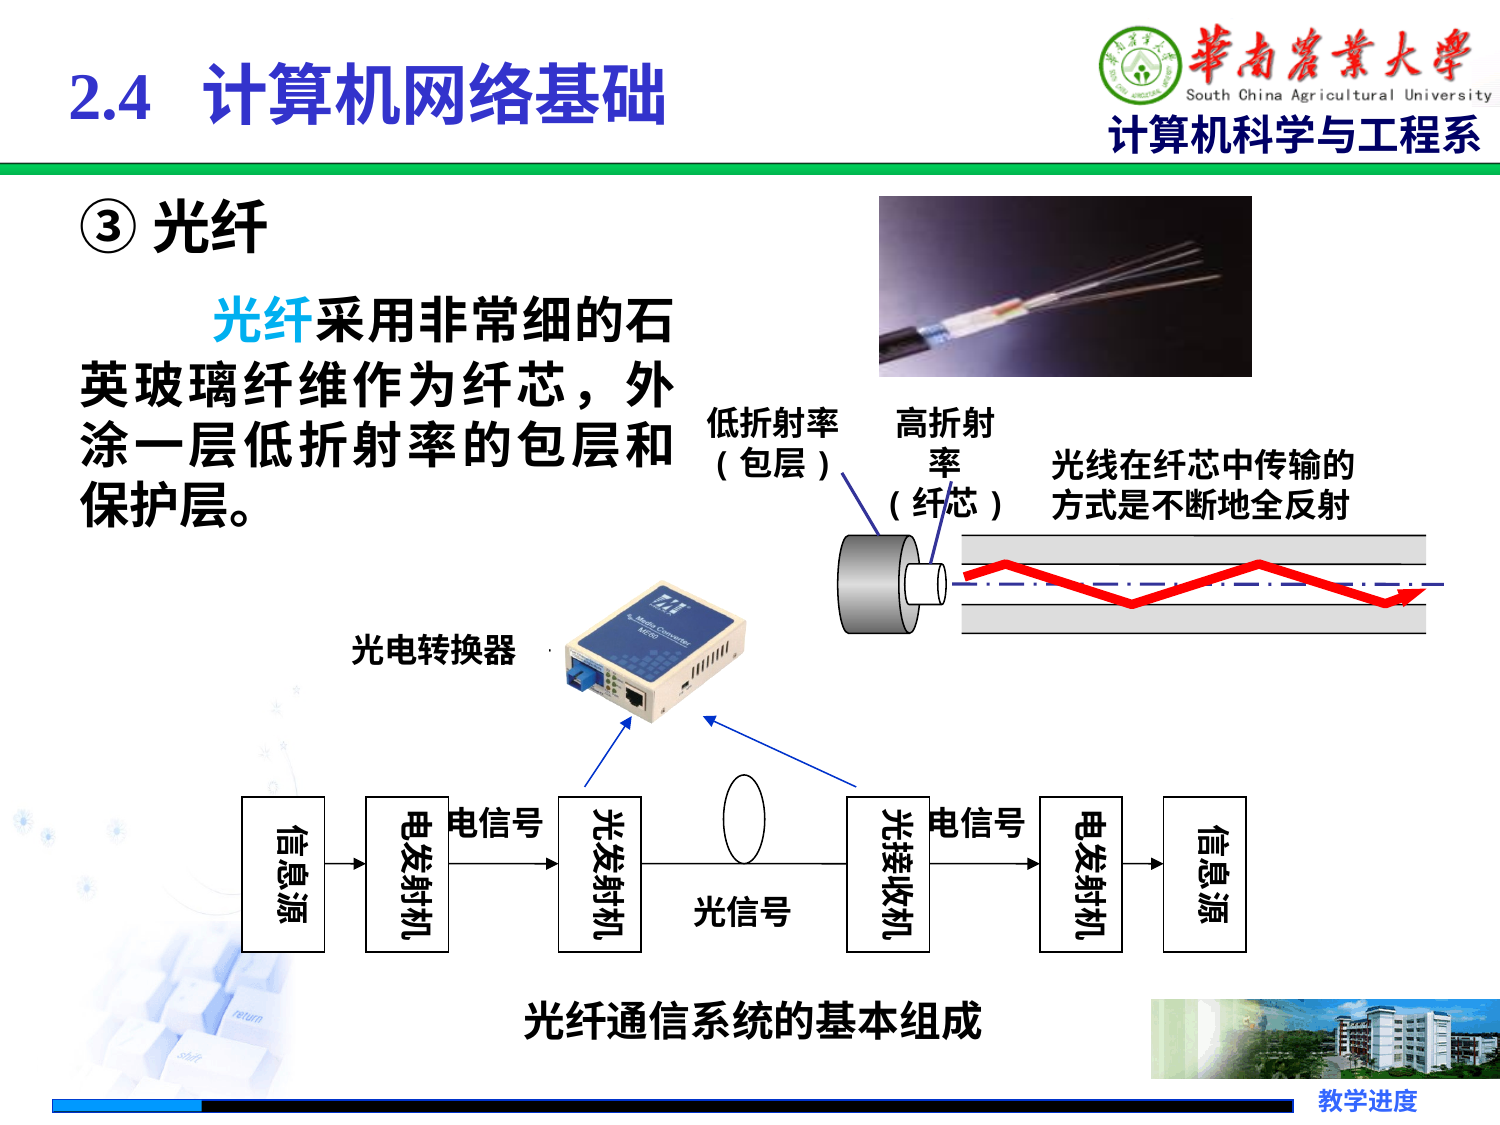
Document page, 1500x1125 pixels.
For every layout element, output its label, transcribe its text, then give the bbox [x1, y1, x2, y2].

list ③光纤 光纤采用非常细的石英玻璃纤维作为纤芯，外涂一层低折射率的包层和保护层。 [64, 482, 673, 563]
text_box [678, 396, 1472, 634]
title 2.4 计算机网络基础 [53, 42, 1116, 144]
picture [1151, 999, 1500, 1079]
text_box 光纤通信系统的基本组成 [508, 987, 1008, 1053]
picture [548, 573, 760, 725]
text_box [241, 774, 1247, 964]
picture [1092, 18, 1500, 107]
text_box [53, 1099, 202, 1112]
picture [0, 680, 325, 1118]
list ③光纤 光纤采用非常细的石英玻璃纤维作为纤芯，外涂一层低折射率的包层和保护层。 [64, 196, 691, 481]
text_box 光电转换器 [336, 621, 543, 677]
picture [0, 162, 1500, 175]
picture [879, 196, 1253, 377]
